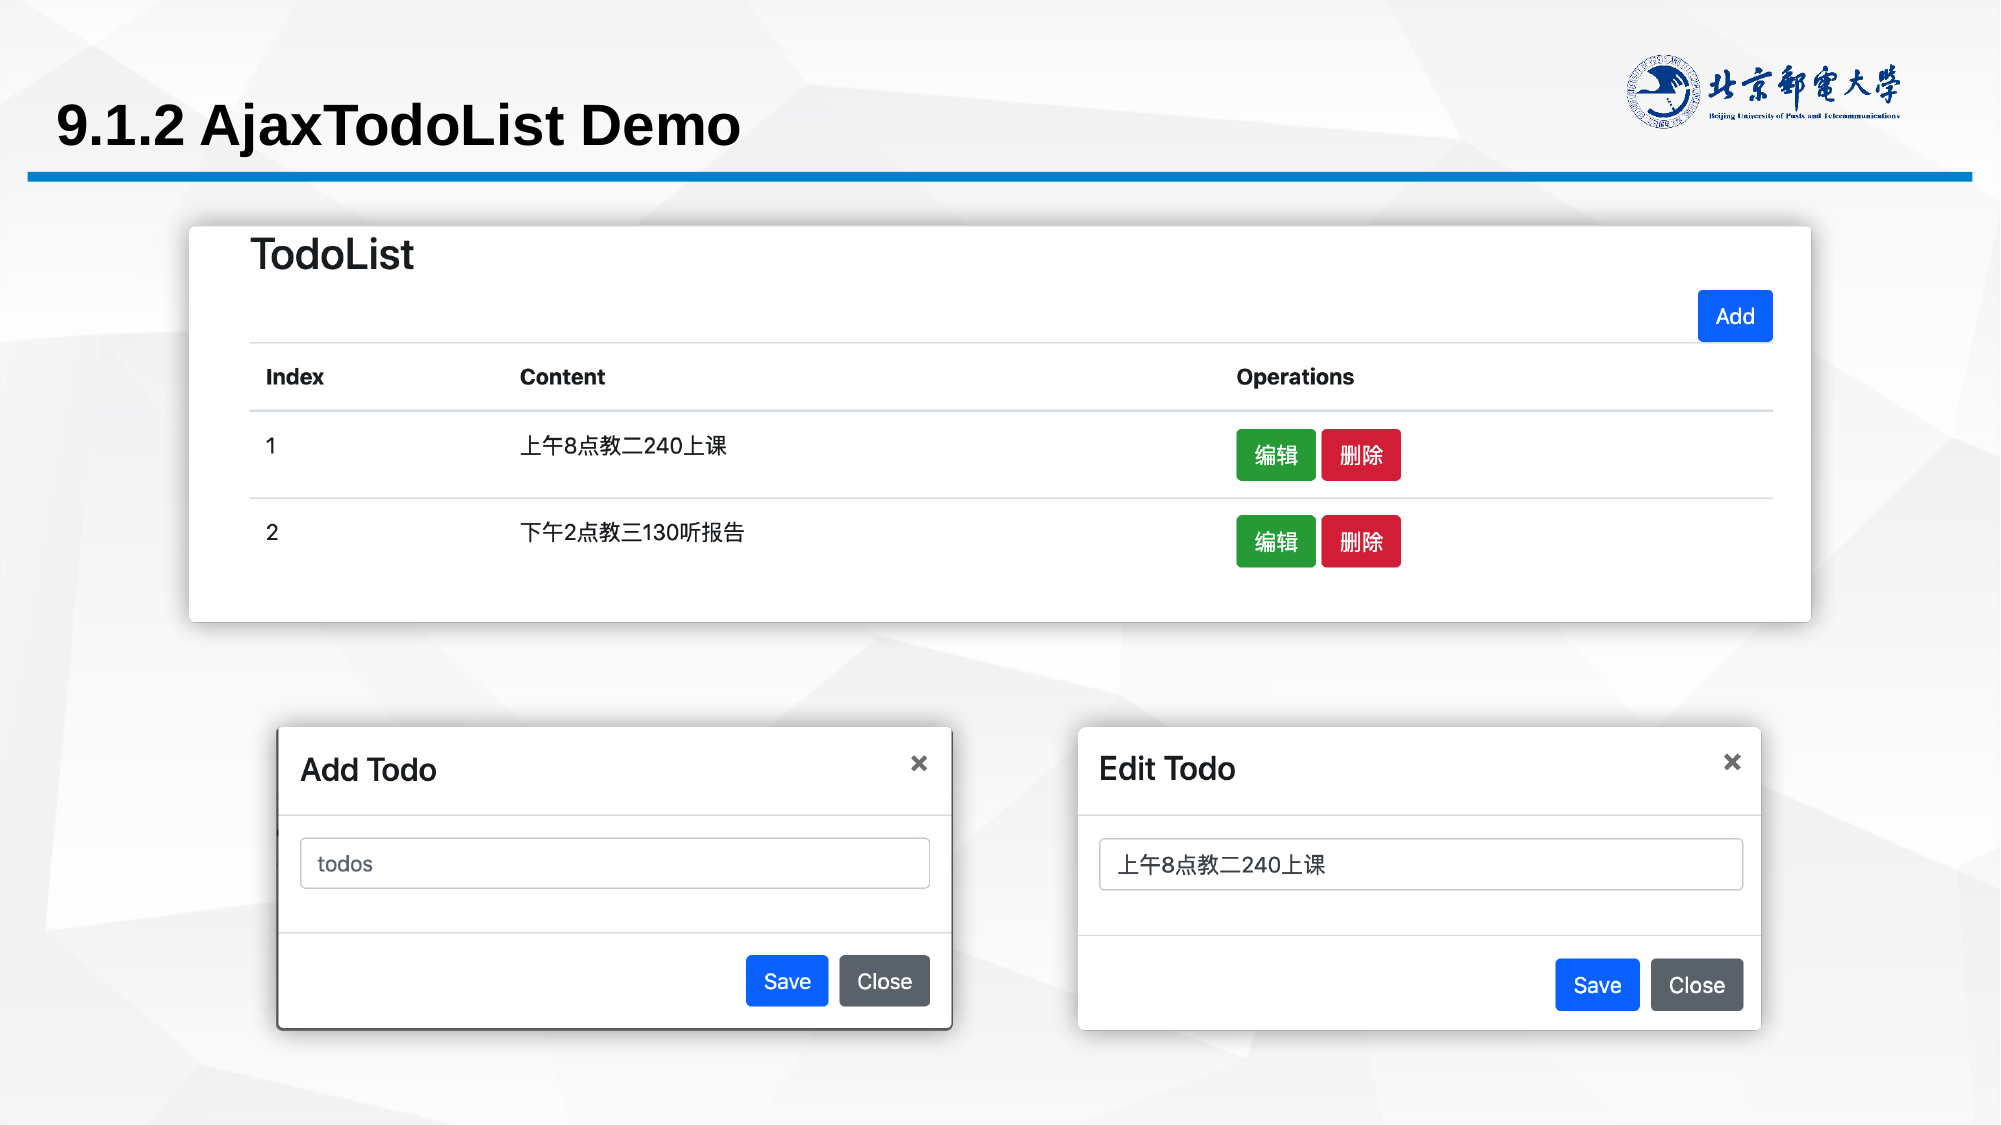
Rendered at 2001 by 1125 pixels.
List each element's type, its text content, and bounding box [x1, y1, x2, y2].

picture [0, 0, 2000, 1125]
title 9.1.2 AjaxTodoList Demo [41, 52, 1188, 201]
